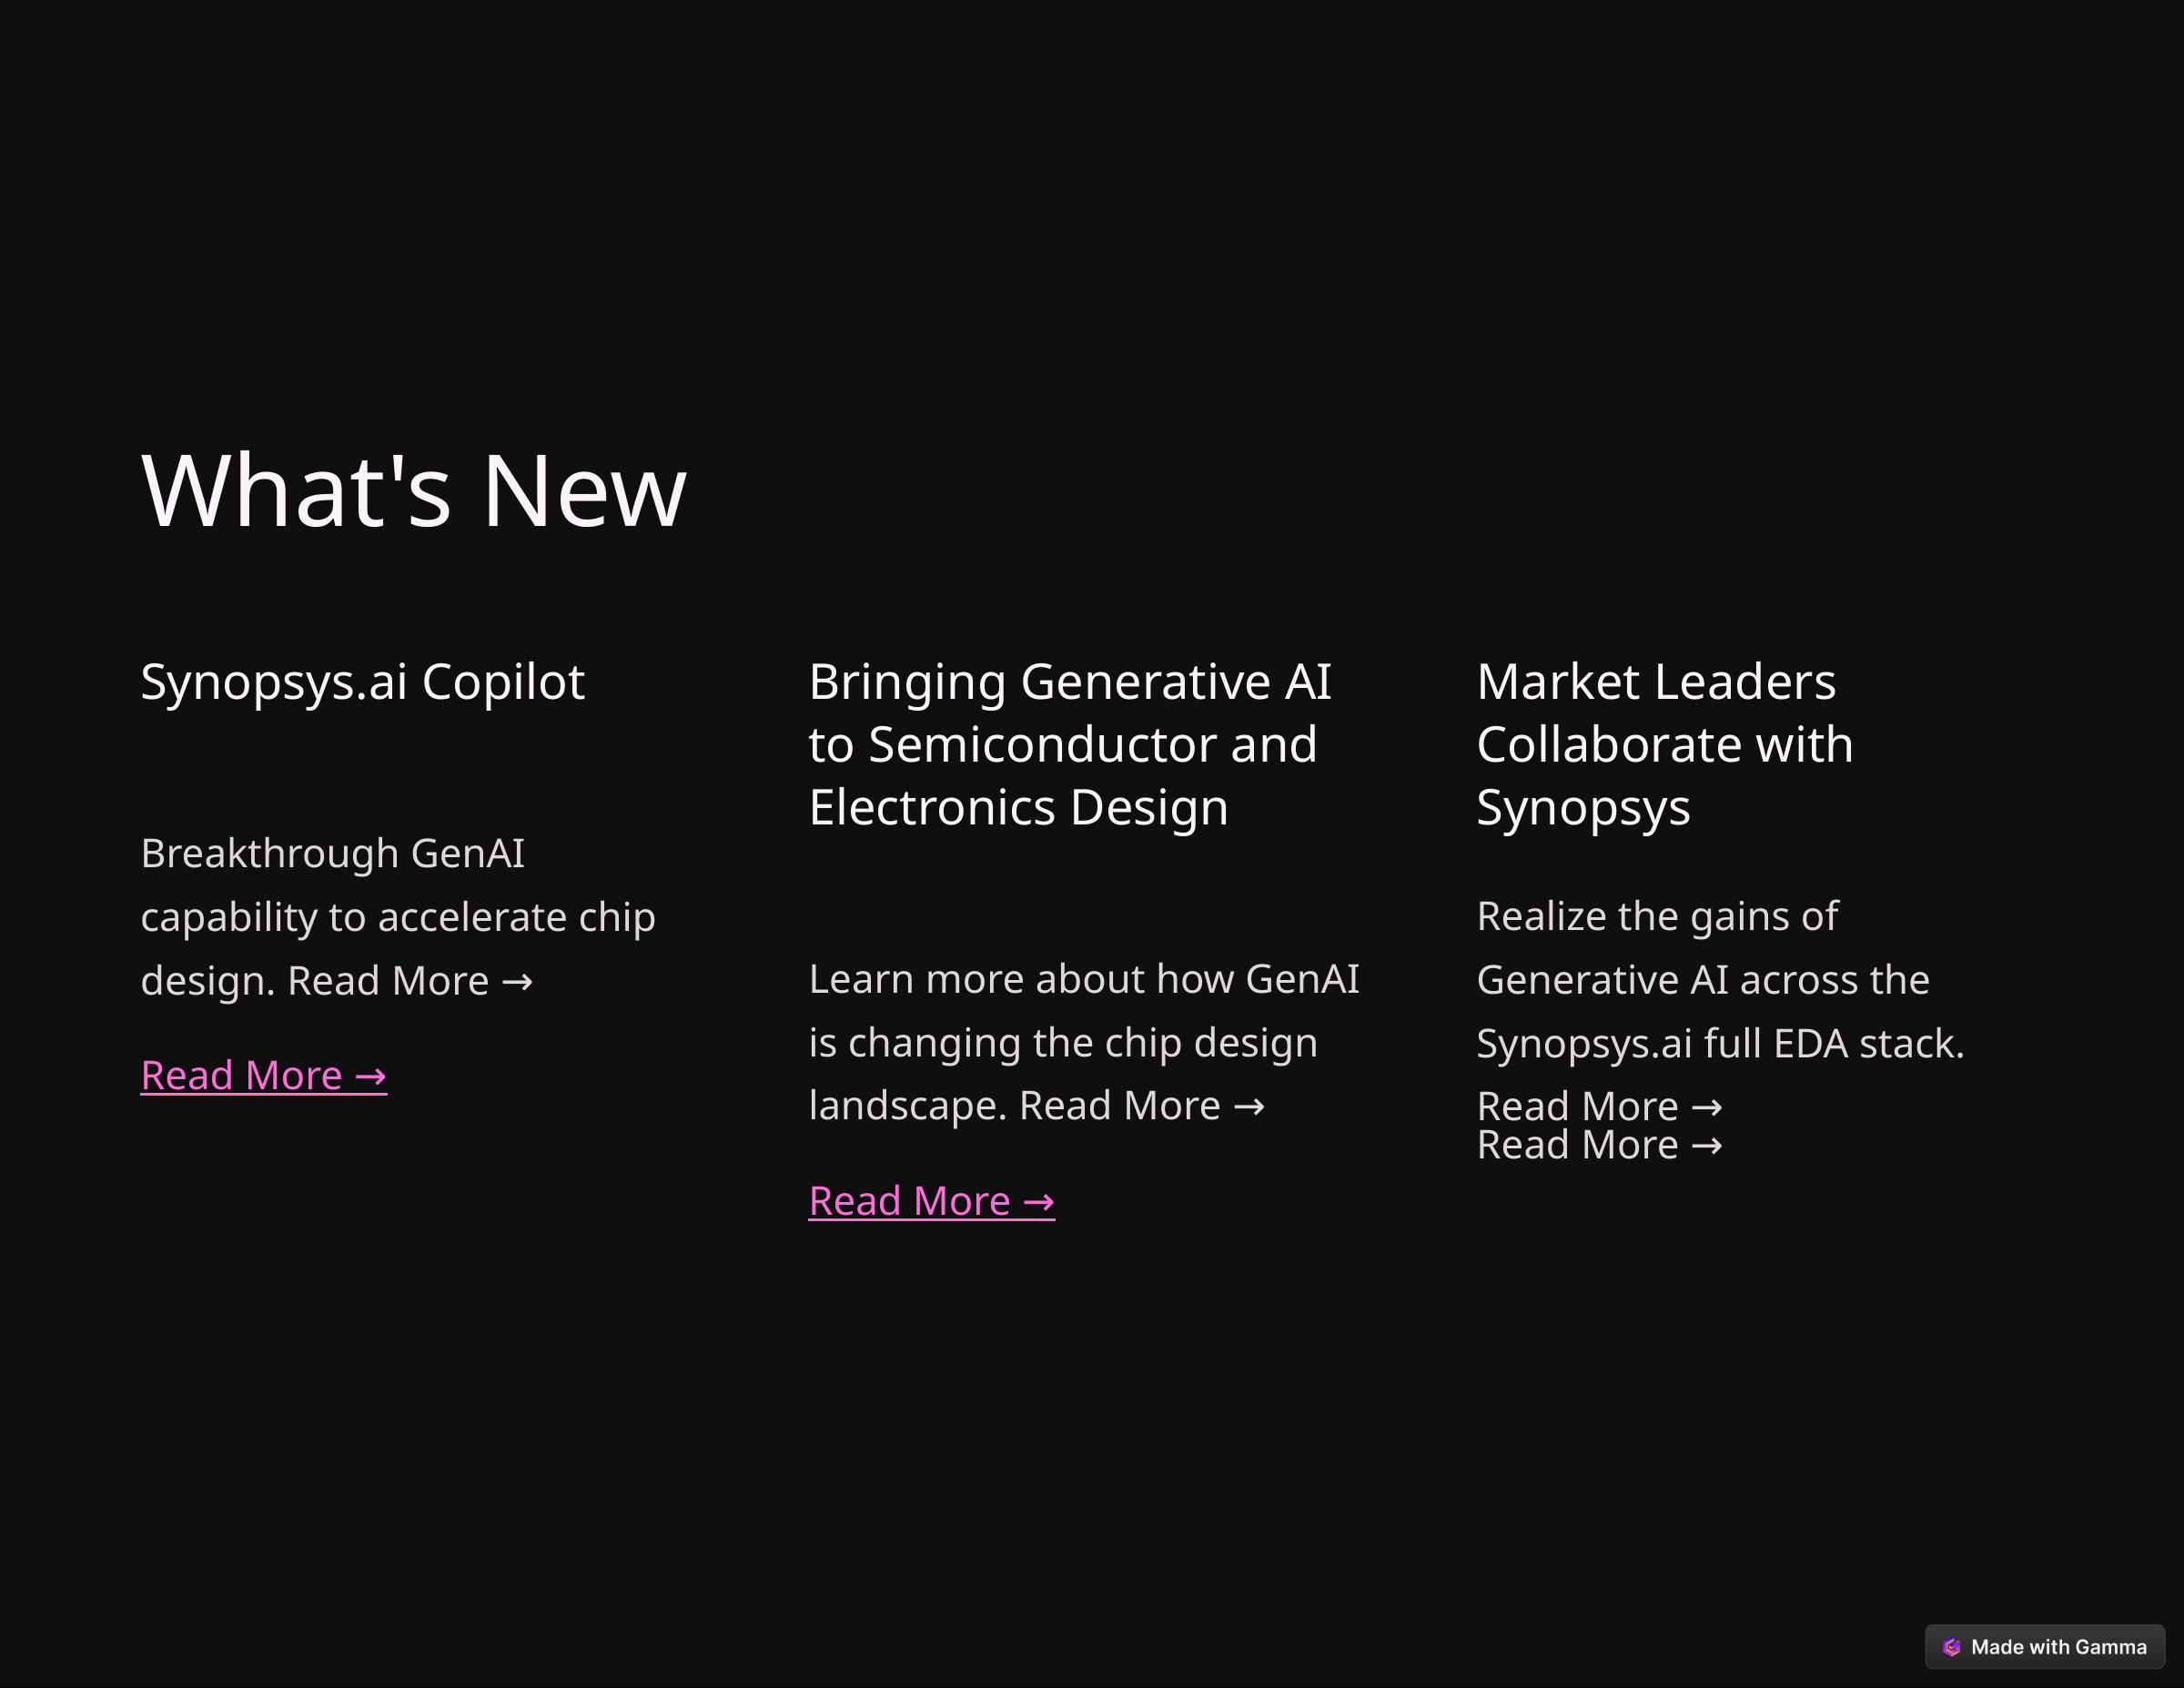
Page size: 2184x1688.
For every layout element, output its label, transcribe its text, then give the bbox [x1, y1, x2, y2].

text_box Breakthrough GenAI capability to accelerate chip design. Read More → [140, 812, 710, 1005]
text_box Learn more about how GenAI is changing the chip design landscape. Read More → [808, 937, 1378, 1130]
text_box Read More → [1476, 1103, 2047, 1167]
text_box Market Leaders Collaborate with Synopsys [1476, 646, 2047, 835]
text_box Read More → [140, 1040, 710, 1105]
text_box What's New [140, 421, 1142, 547]
text_box Bringing Generative AI to Semiconductor and Electronics Design [808, 646, 1378, 897]
text_box Read More → [808, 1166, 1378, 1230]
picture [1916, 1615, 2174, 1678]
text_box Realize the gains of Generative AI across the Synopsys.ai full EDA stack. Read More → [1476, 874, 2047, 1067]
text_box Synopsys.ai Copilot [140, 647, 710, 773]
